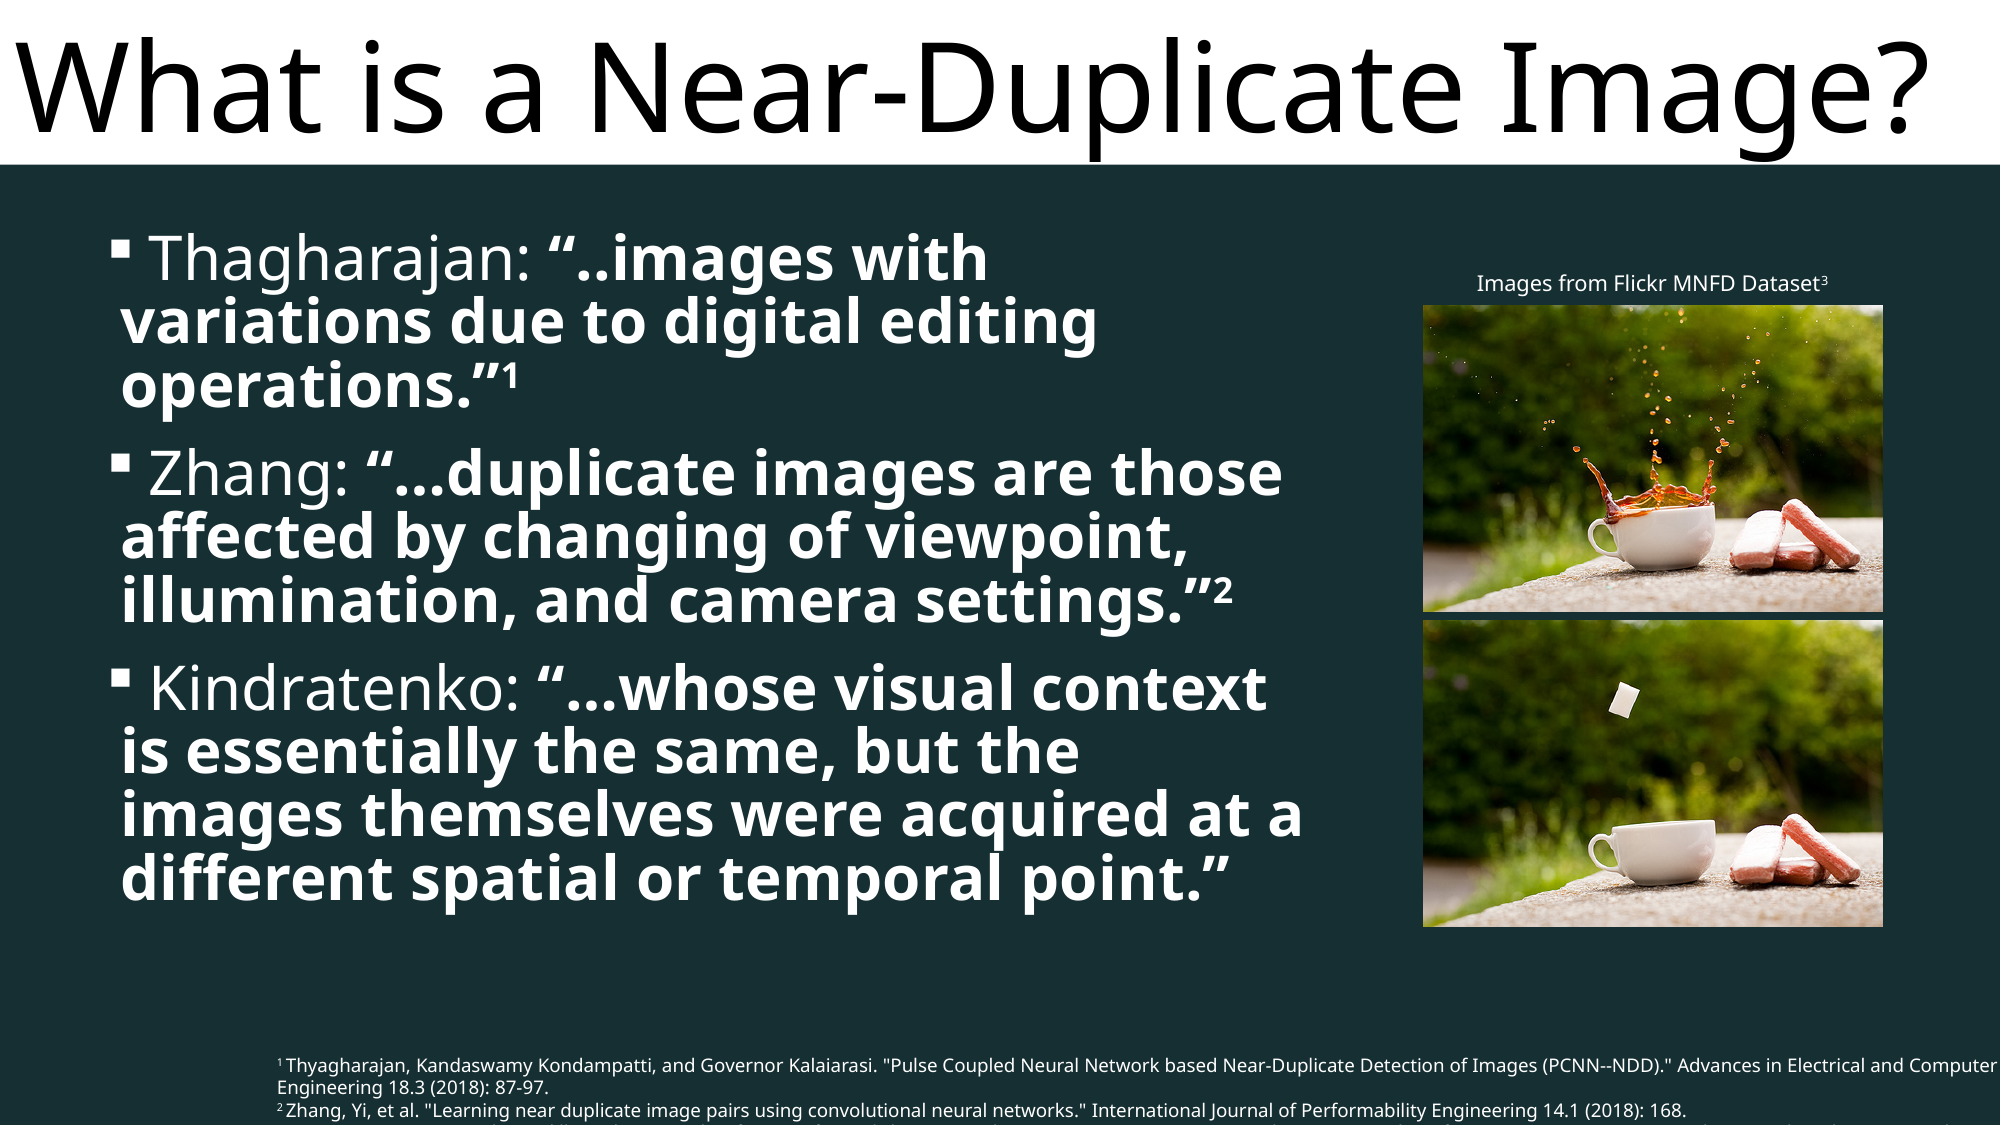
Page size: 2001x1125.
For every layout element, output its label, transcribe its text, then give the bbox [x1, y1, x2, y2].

picture [1422, 620, 1883, 927]
text_box Thagharajan: “..images with variations due to digital editing operations.”1 Zhang: “…duplicate images are those affected by changing of viewpoint, illumination, and camera settings.”2 Kindratenko: “…whose visual context is essentially the same, but the images themselves were acquired at a different spatial or temporal point.” [91, 222, 1326, 922]
text_box Images from Flickr MNFD Dataset3 [1423, 262, 1883, 304]
text_box What is a Near-Duplicate Image? [0, 0, 2000, 165]
picture [1422, 305, 1883, 612]
text_box 1 Thyagharajan, Kandaswamy Kondampatti, and Governor Kalaiarasi. "Pulse Coupled Neural Network based Near-Duplicate Detection of Images (PCNN--NDD)." Advances in Electrical and Computer Engineering 18.3 (2018): 87-97. 2 Zhang, Yi, et al. "Learning near duplicate image pairs using convolutional neural networks." International Journal of Performability Engineering 14.1 (2018): 168. 3Connor, MacKenzie-Leigh, Cardillo and Moss, "Identification of MIR-Flickr Near-Duplicate Images" , VISAPP 2015, 10th International Conference on Computer Vision Theory and Applications, Berlin, March 2015. [262, 1046, 2000, 1125]
